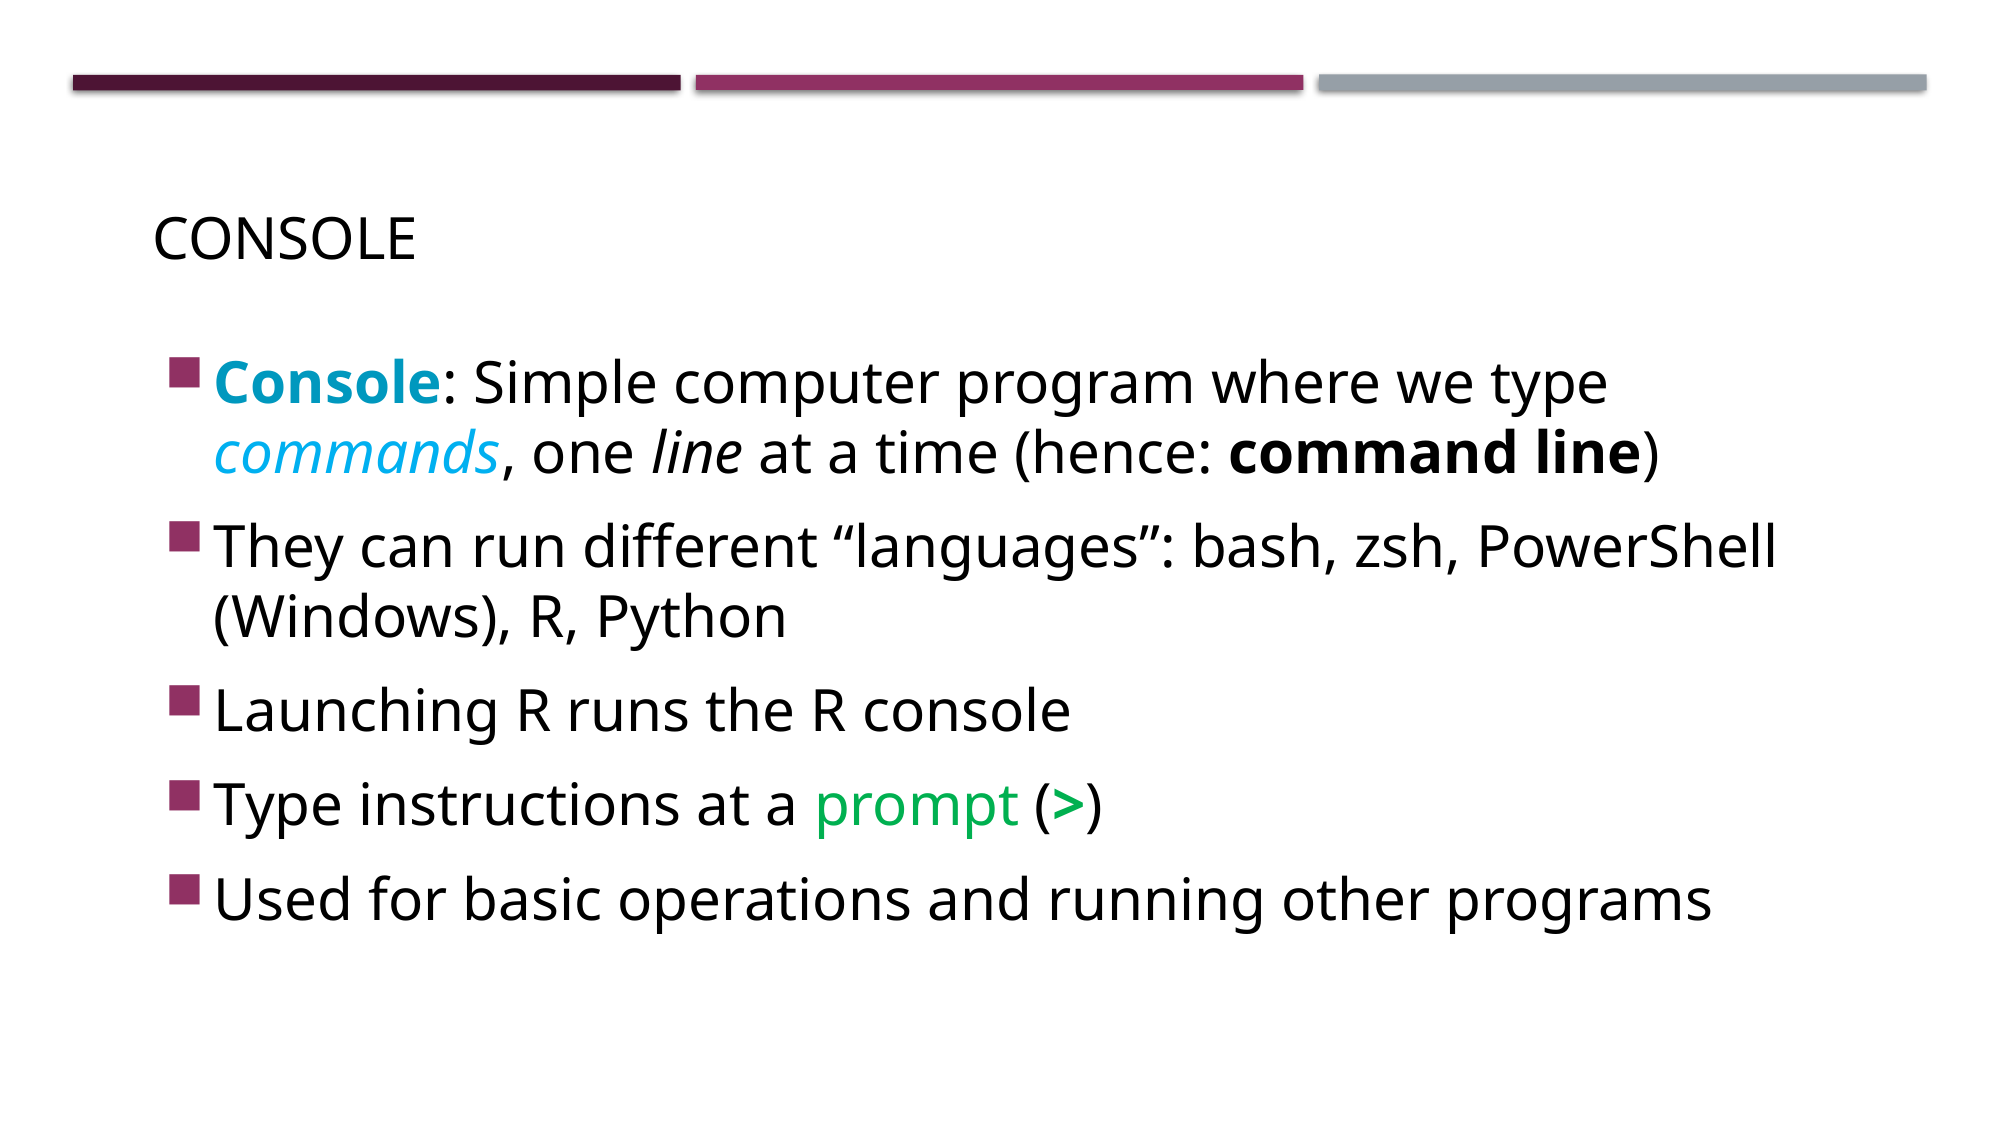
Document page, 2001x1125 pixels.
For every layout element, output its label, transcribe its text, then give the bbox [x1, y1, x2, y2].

list Console: Simple computer program where we type commands, one line at a time (hence: command line) They can run different “languages”: bash, zsh, PowerShell (Windows), R, Python Launching R runs the R console Type instructions at a prompt (>) Used for basic operations and running other programs [148, 337, 1913, 1043]
title Console [137, 59, 1970, 279]
